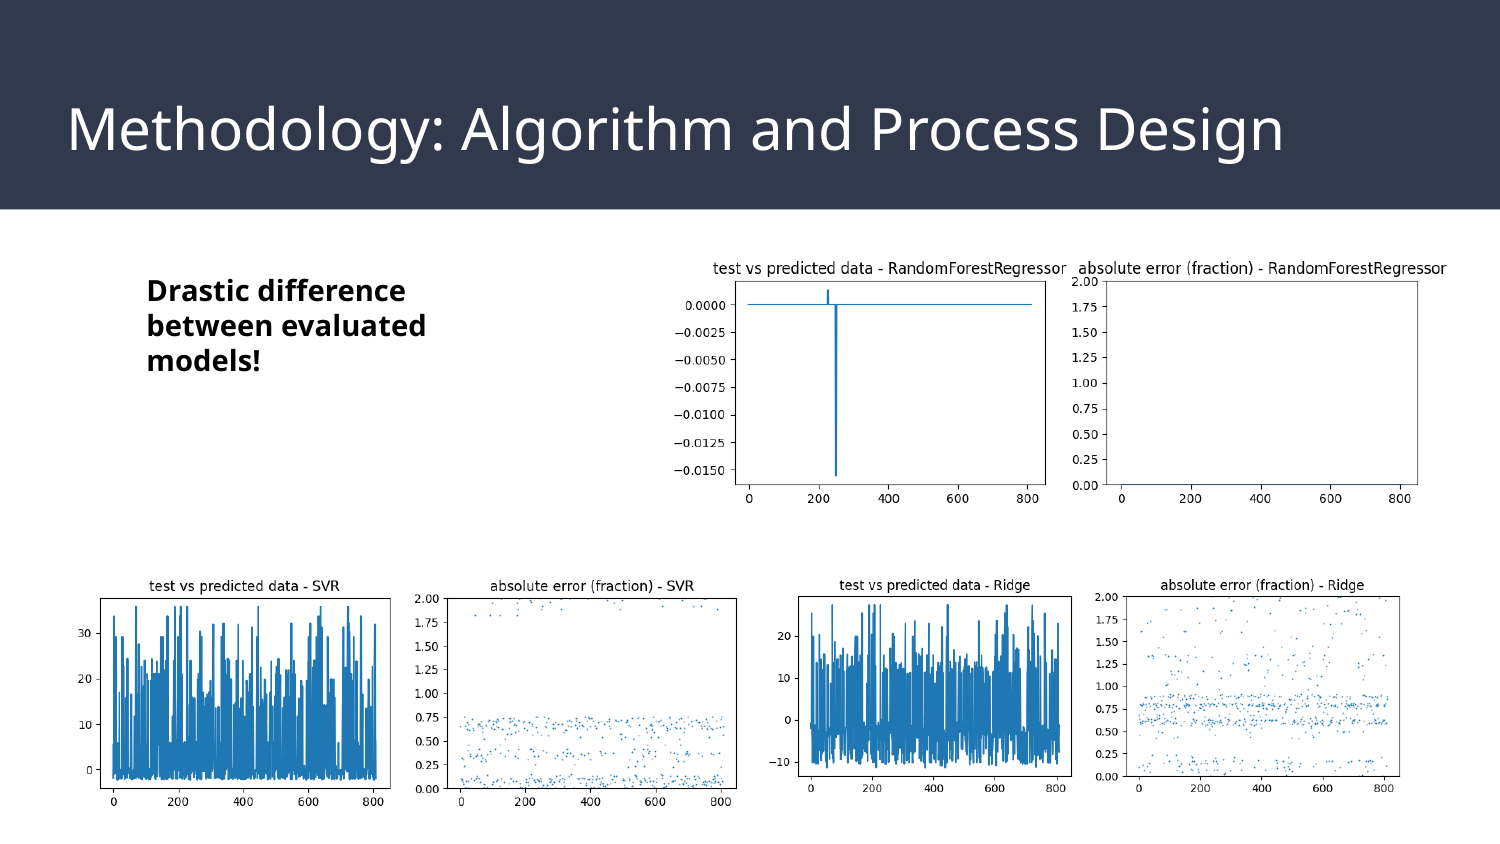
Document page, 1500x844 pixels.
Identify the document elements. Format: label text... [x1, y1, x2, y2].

title Methodology: Algorithm and Process Design [51, 77, 1449, 180]
picture [663, 252, 1455, 515]
picture [760, 571, 1406, 802]
text_box Drastic difference between evaluated models! [131, 257, 499, 422]
picture [69, 571, 745, 816]
